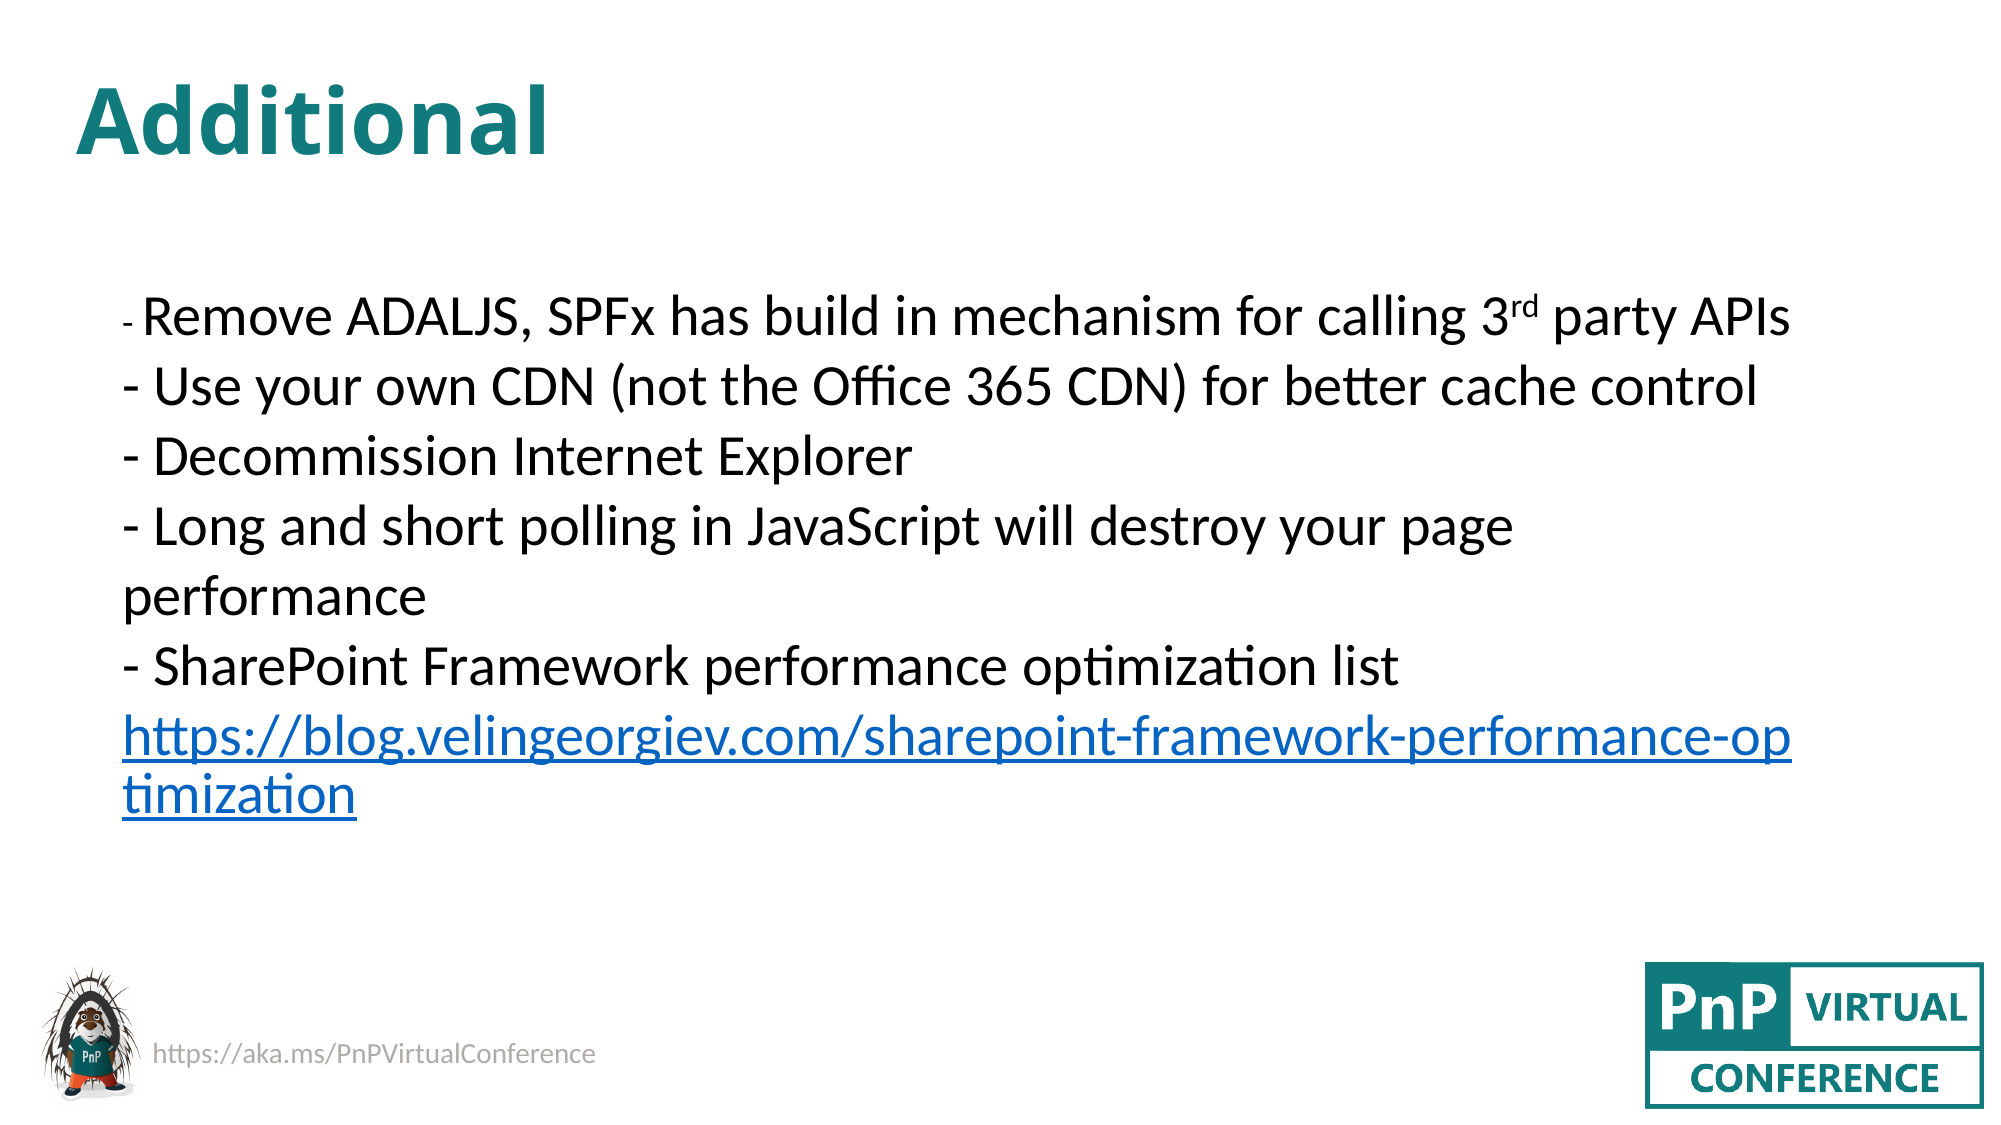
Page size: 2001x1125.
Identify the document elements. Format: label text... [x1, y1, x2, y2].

picture [16, 962, 163, 1109]
text_box - Remove ADALJS, SPFx has build in mechanism for calling 3rd party APIs - Use your own CDN (not the Office 365 CDN) for better cache control - Decommission Internet Explorer - Long and short polling in JavaScript will destroy your page performance - SharePoint Framework performance optimization list https://blog.velingeorgiev.com/sharepoint-framework-performance-optimization [107, 269, 1833, 890]
title Additional [61, 52, 1786, 197]
picture [1645, 962, 1984, 1109]
